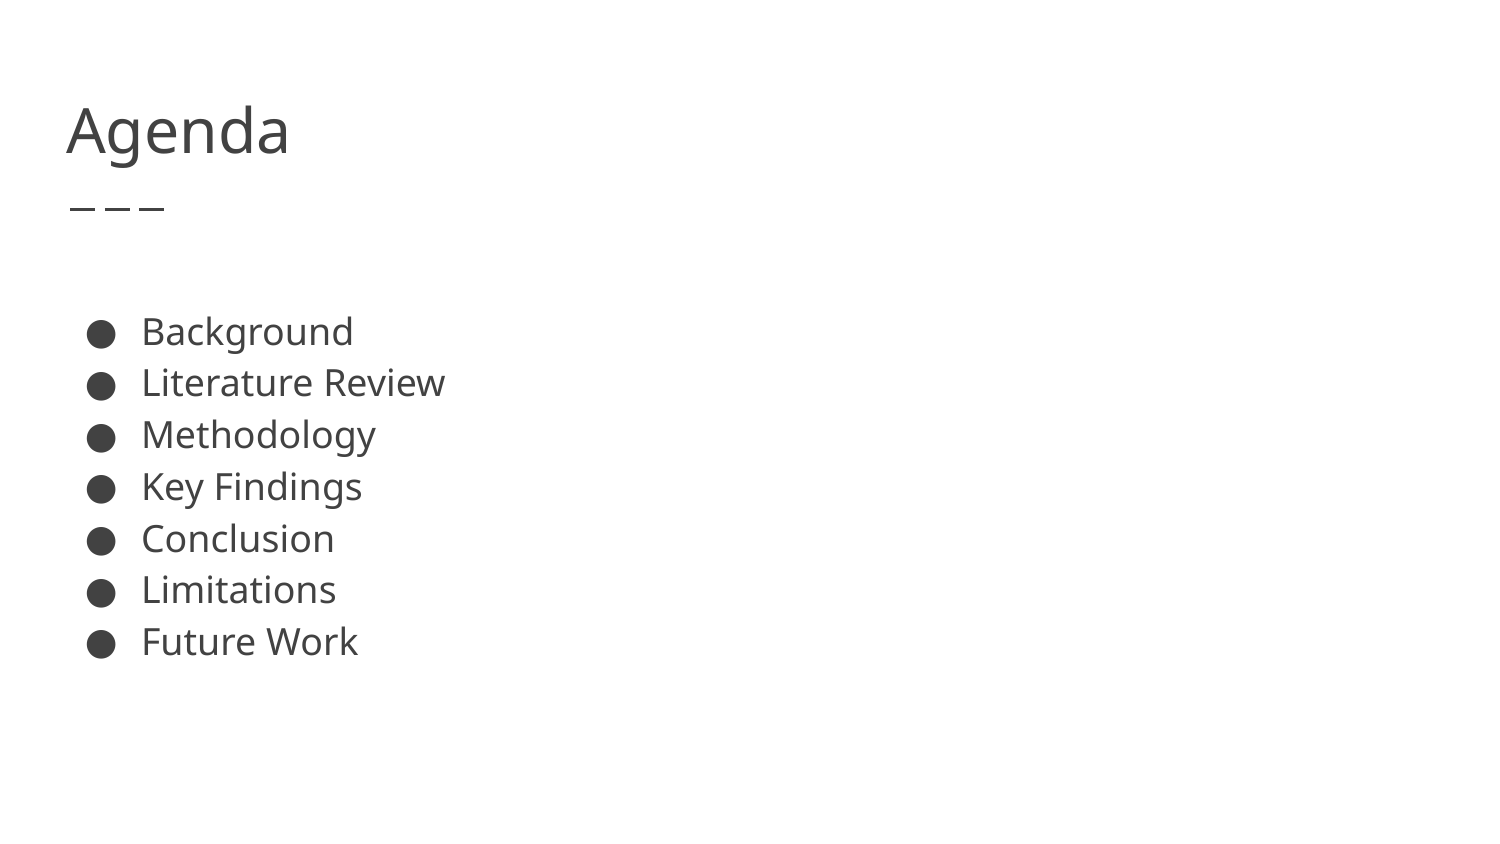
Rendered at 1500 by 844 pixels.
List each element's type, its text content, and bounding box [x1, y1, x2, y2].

title Agenda [51, 61, 1449, 182]
list Background Literature Review Methodology Key Findings Conclusion Limitations Future Work [51, 240, 1449, 750]
